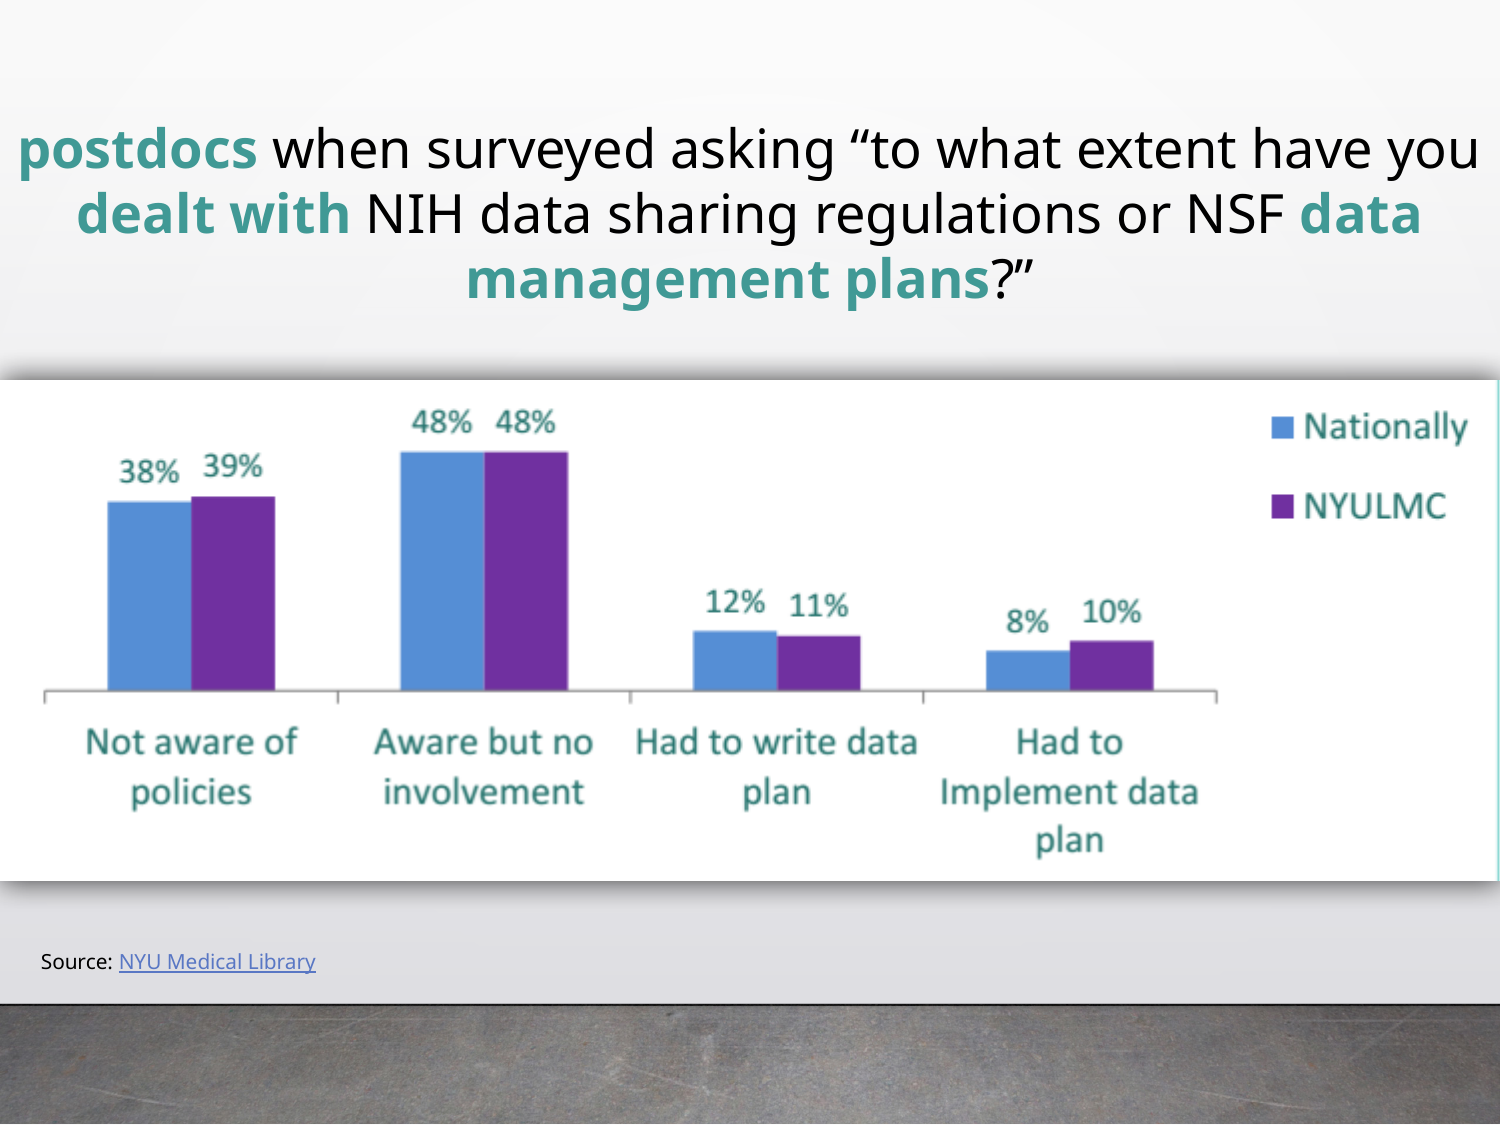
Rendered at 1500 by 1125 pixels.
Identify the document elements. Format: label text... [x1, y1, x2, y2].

text_box Source: NYU Medical Library [26, 941, 331, 984]
text_box postdocs when surveyed asking “to what extent have you dealt with NIH data sharing regulations or NSF data management plans?” [0, 107, 1500, 318]
picture [0, 379, 1500, 881]
picture [0, 1004, 1500, 1124]
